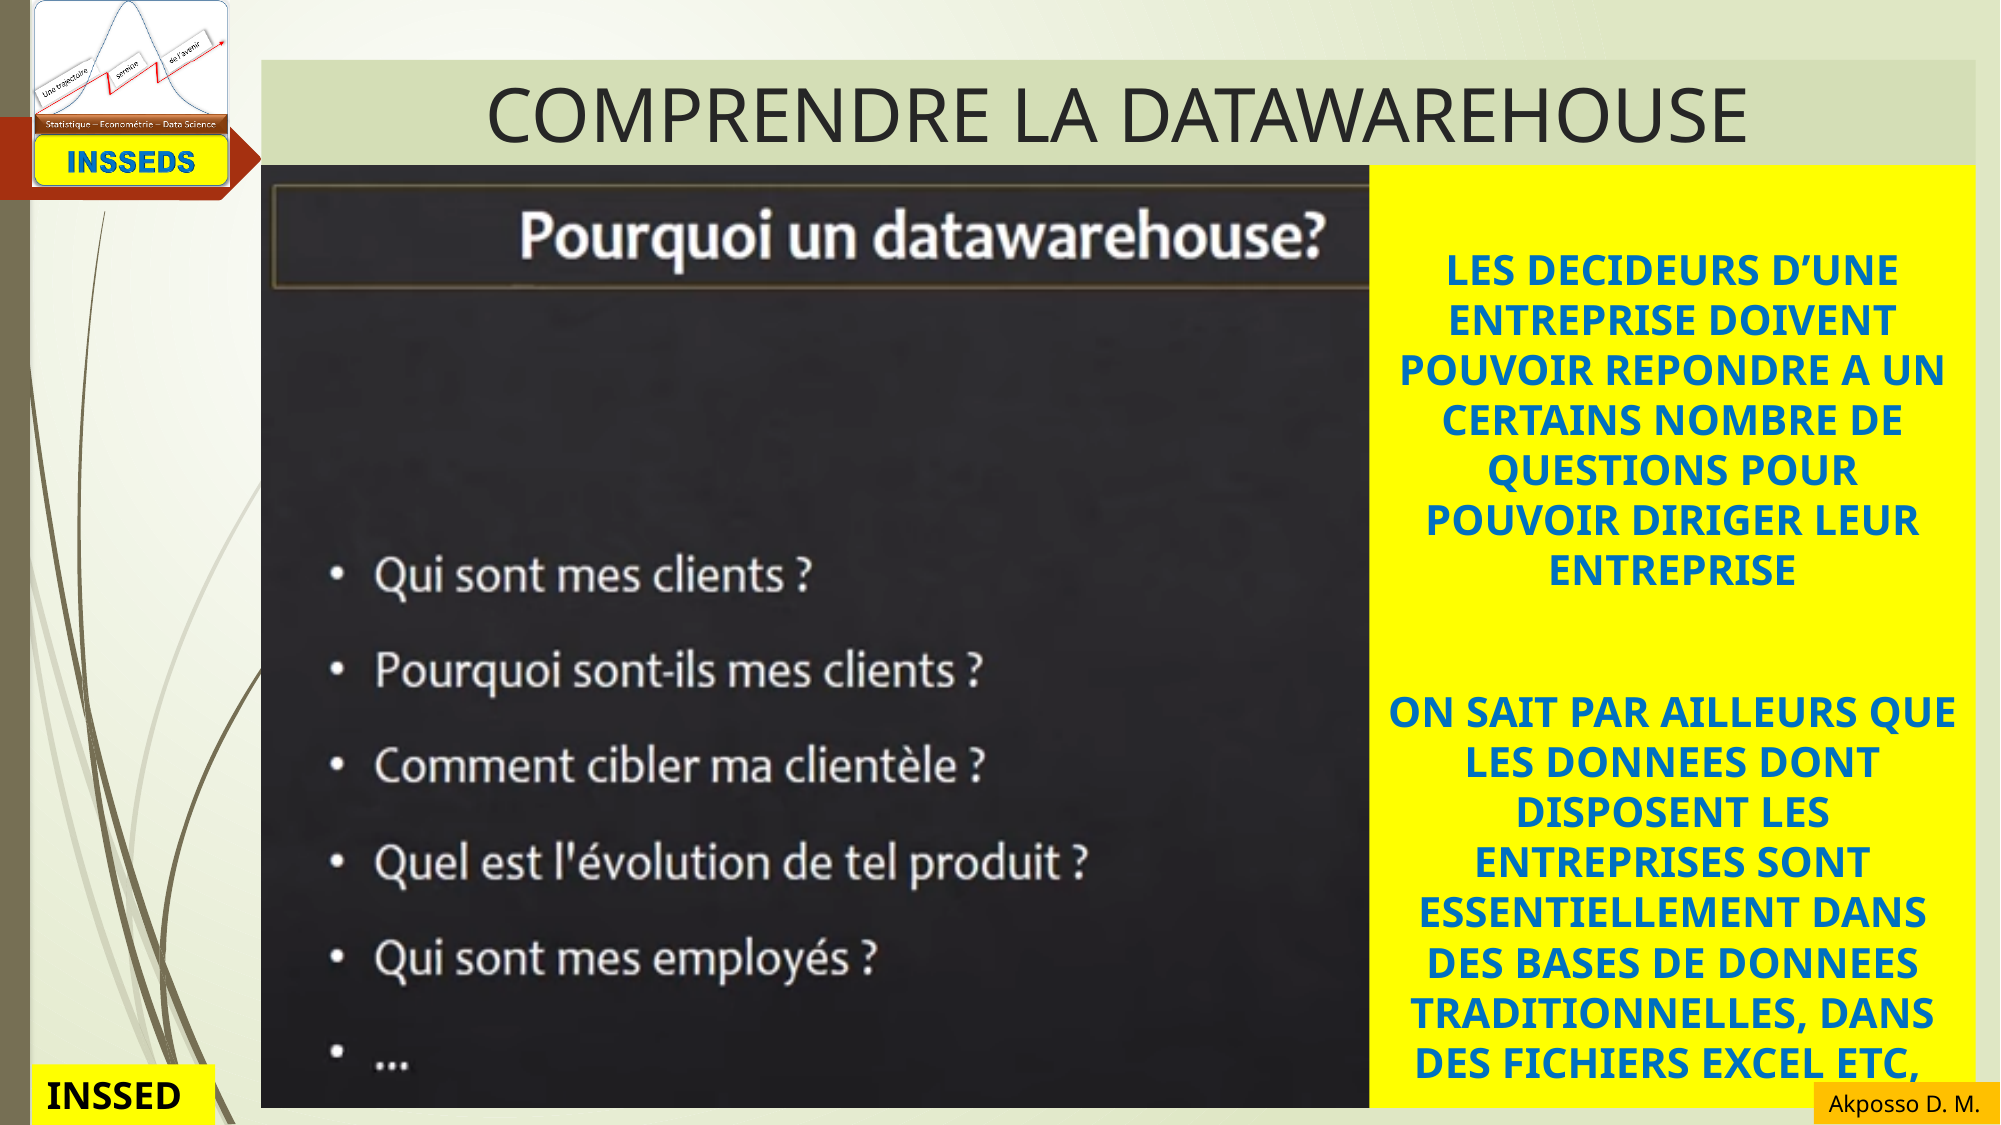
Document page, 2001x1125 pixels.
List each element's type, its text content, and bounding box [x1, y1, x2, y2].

text_box Akposso D. M. [1813, 1082, 2000, 1125]
text_box INSSEDS [32, 1064, 216, 1125]
picture [31, 0, 230, 187]
picture [260, 164, 1370, 1109]
title COMPRENDRE LA DATAWAREHOUSE [261, 59, 1976, 165]
text_box LES DECIDEURS D’UNE ENTREPRISE DOIVENT POUVOIR REPONDRE A UN CERTAINS NOMBRE DE QUESTIONS POUR POUVOIR DIRIGER LEUR ENTREPRISE ON SAIT PAR AILLEURS QUE LES DONNEES DONT DISPOSENT LES ENTREPRISES SONT ESSENTIELLEMENT DANS DES BASES DE DONNEES TRADITIONNELLES, DANS DES FICHIERS EXCEL ETC, [1370, 165, 1976, 1108]
